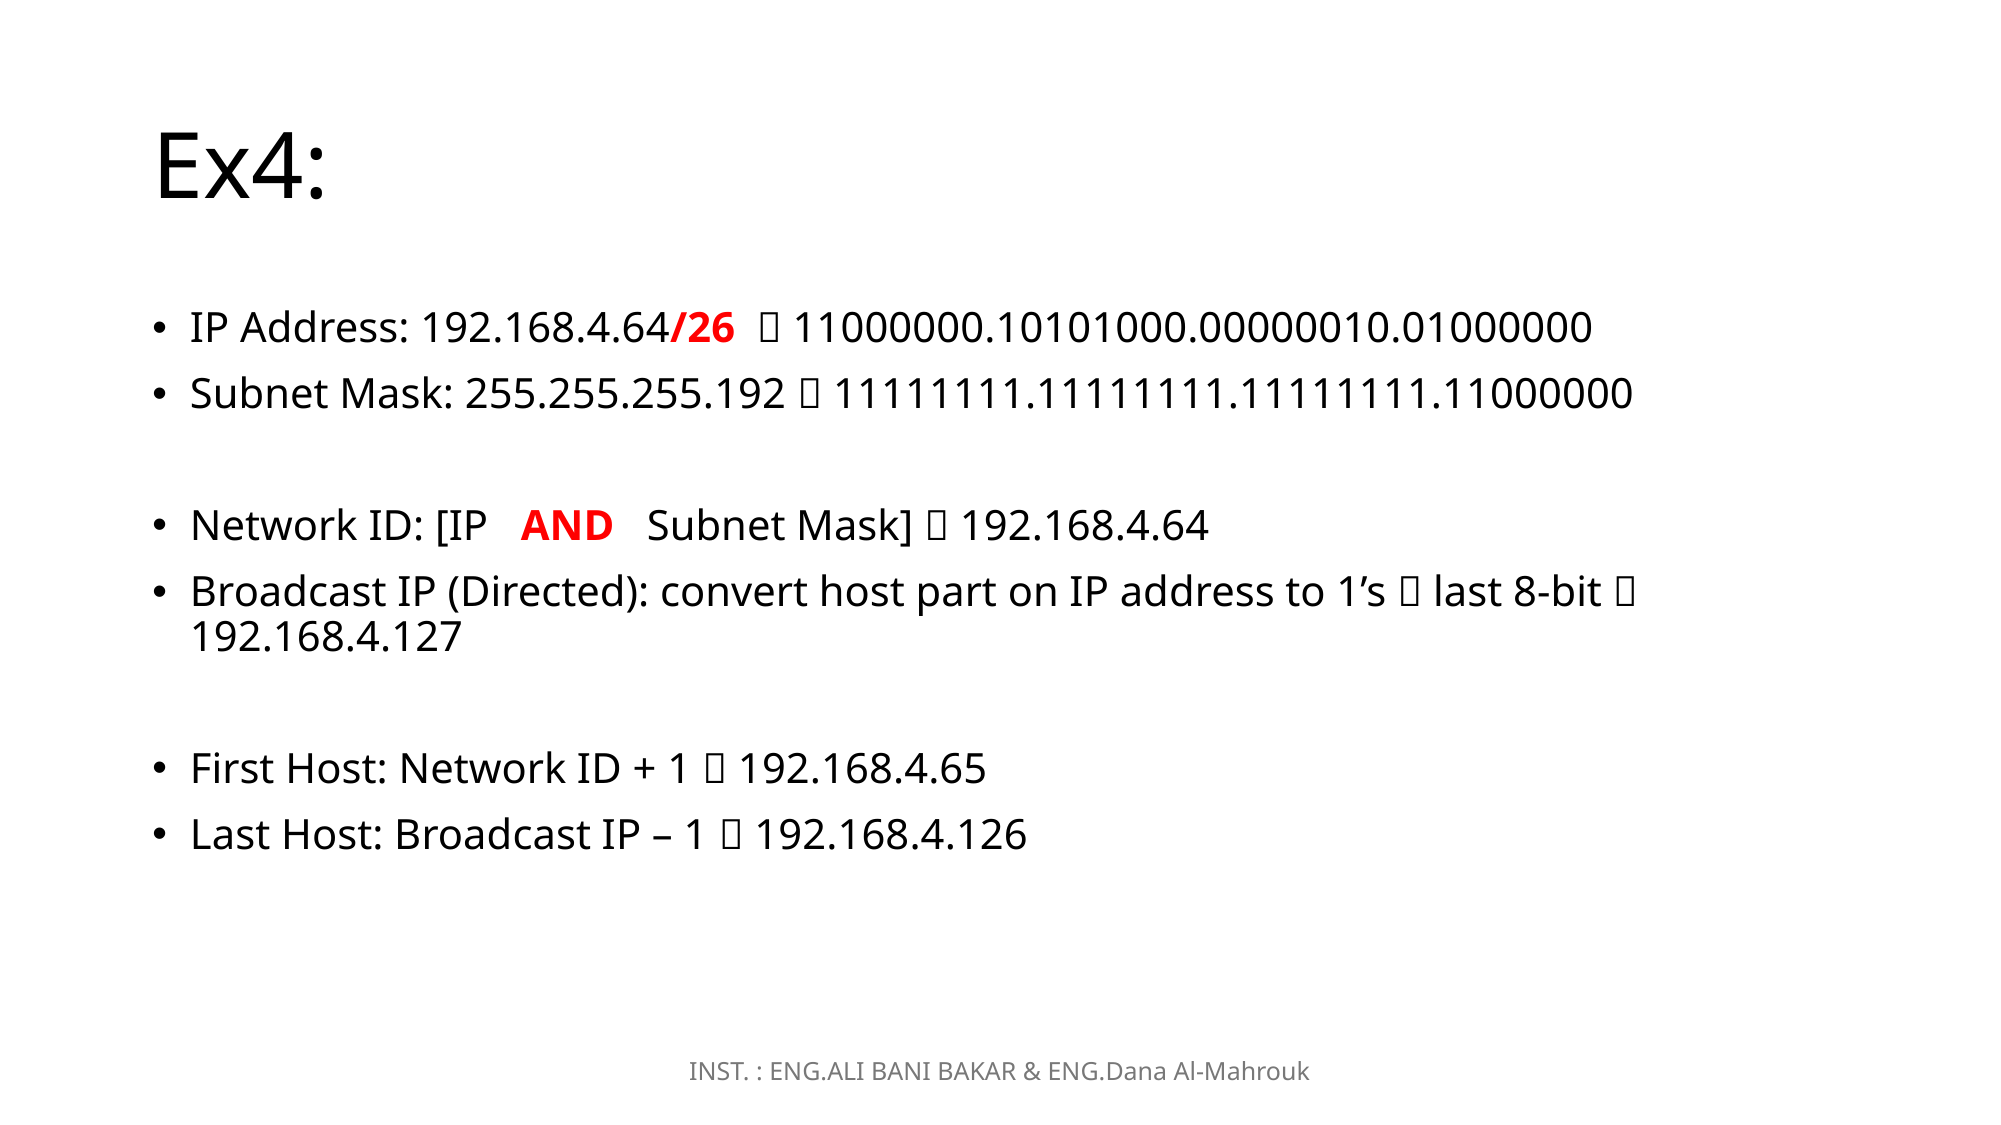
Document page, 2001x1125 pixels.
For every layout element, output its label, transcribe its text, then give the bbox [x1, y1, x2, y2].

title Ex4: [137, 59, 1863, 278]
footer INST. : ENG.ALI BANI BAKAR & ENG.Dana Al-Mahrouk [662, 1042, 1338, 1103]
list IP Address: 192.168.4.64/26  11000000.10101000.00000010.01000000 Subnet Mask: 255.255.255.192  11111111.11111111.11111111.11000000 Network ID: [IP AND Subnet Mask]  192.168.4.64 Broadcast IP (Directed): convert host part on IP address to 1’s  last 8-bit  192.168.4.127 First Host: Network ID + 1  192.168.4.65 Last Host: Broadcast IP – 1  192.168.4.126 [137, 299, 1863, 1014]
